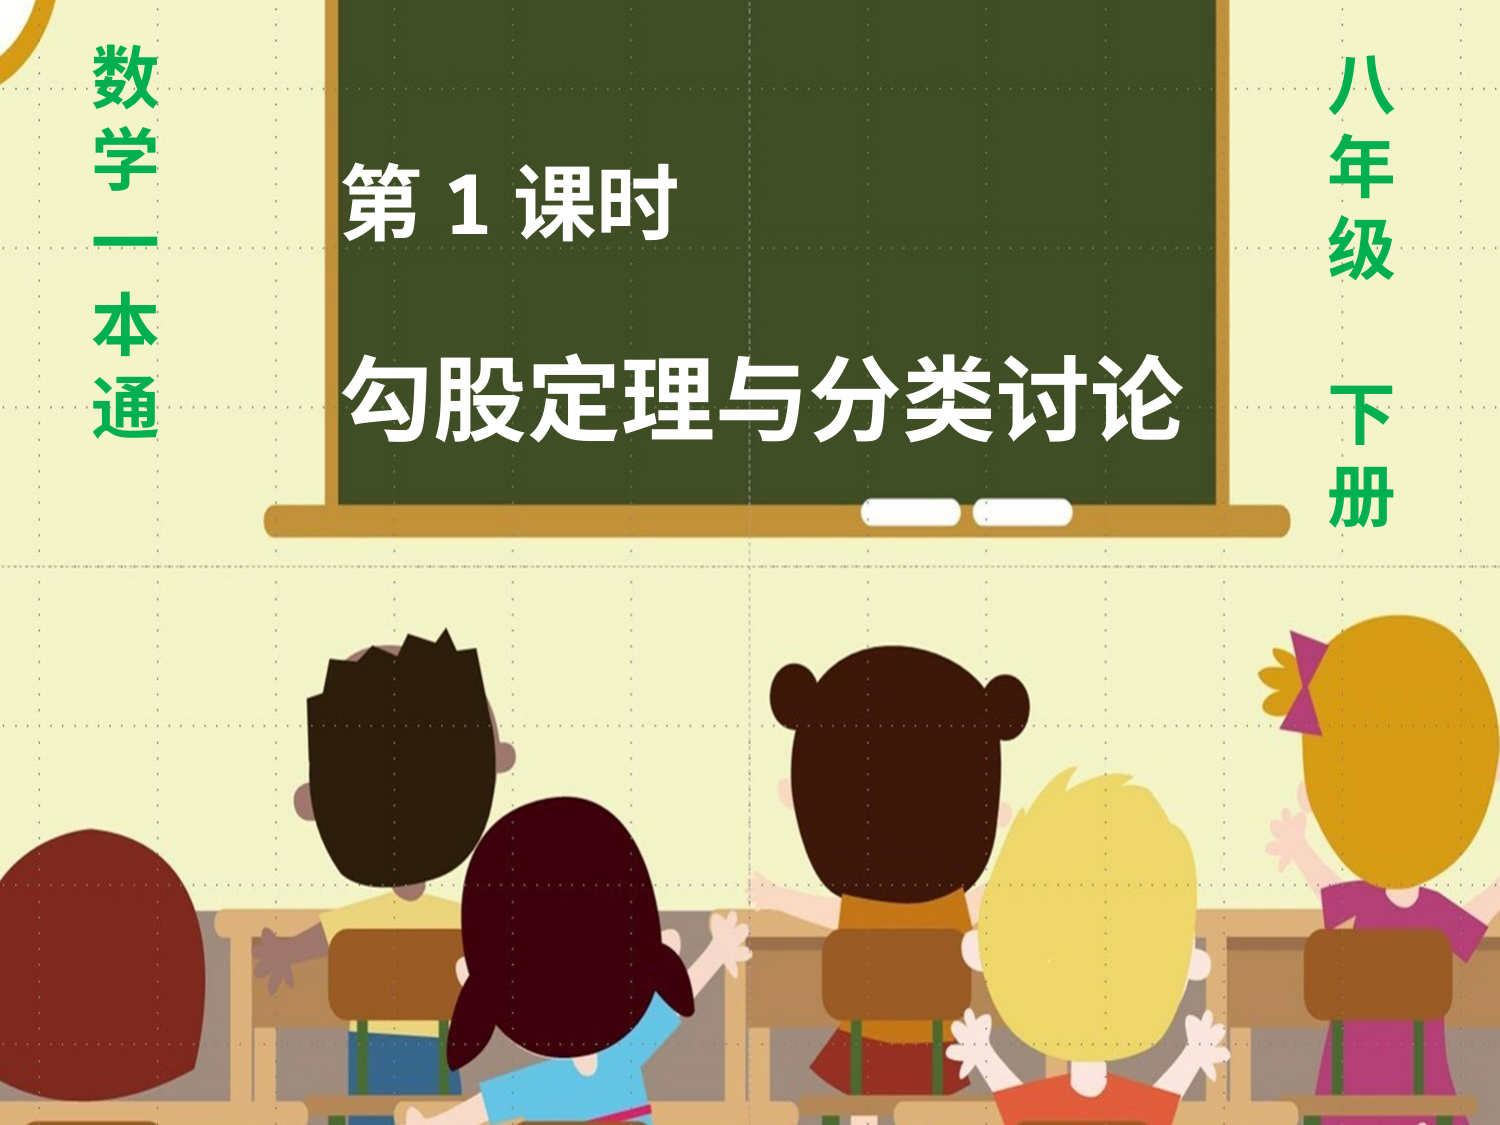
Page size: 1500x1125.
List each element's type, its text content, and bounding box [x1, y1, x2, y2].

picture [0, 0, 1500, 1125]
title 第1课时 勾股定理与分类讨论 [324, 34, 1216, 463]
